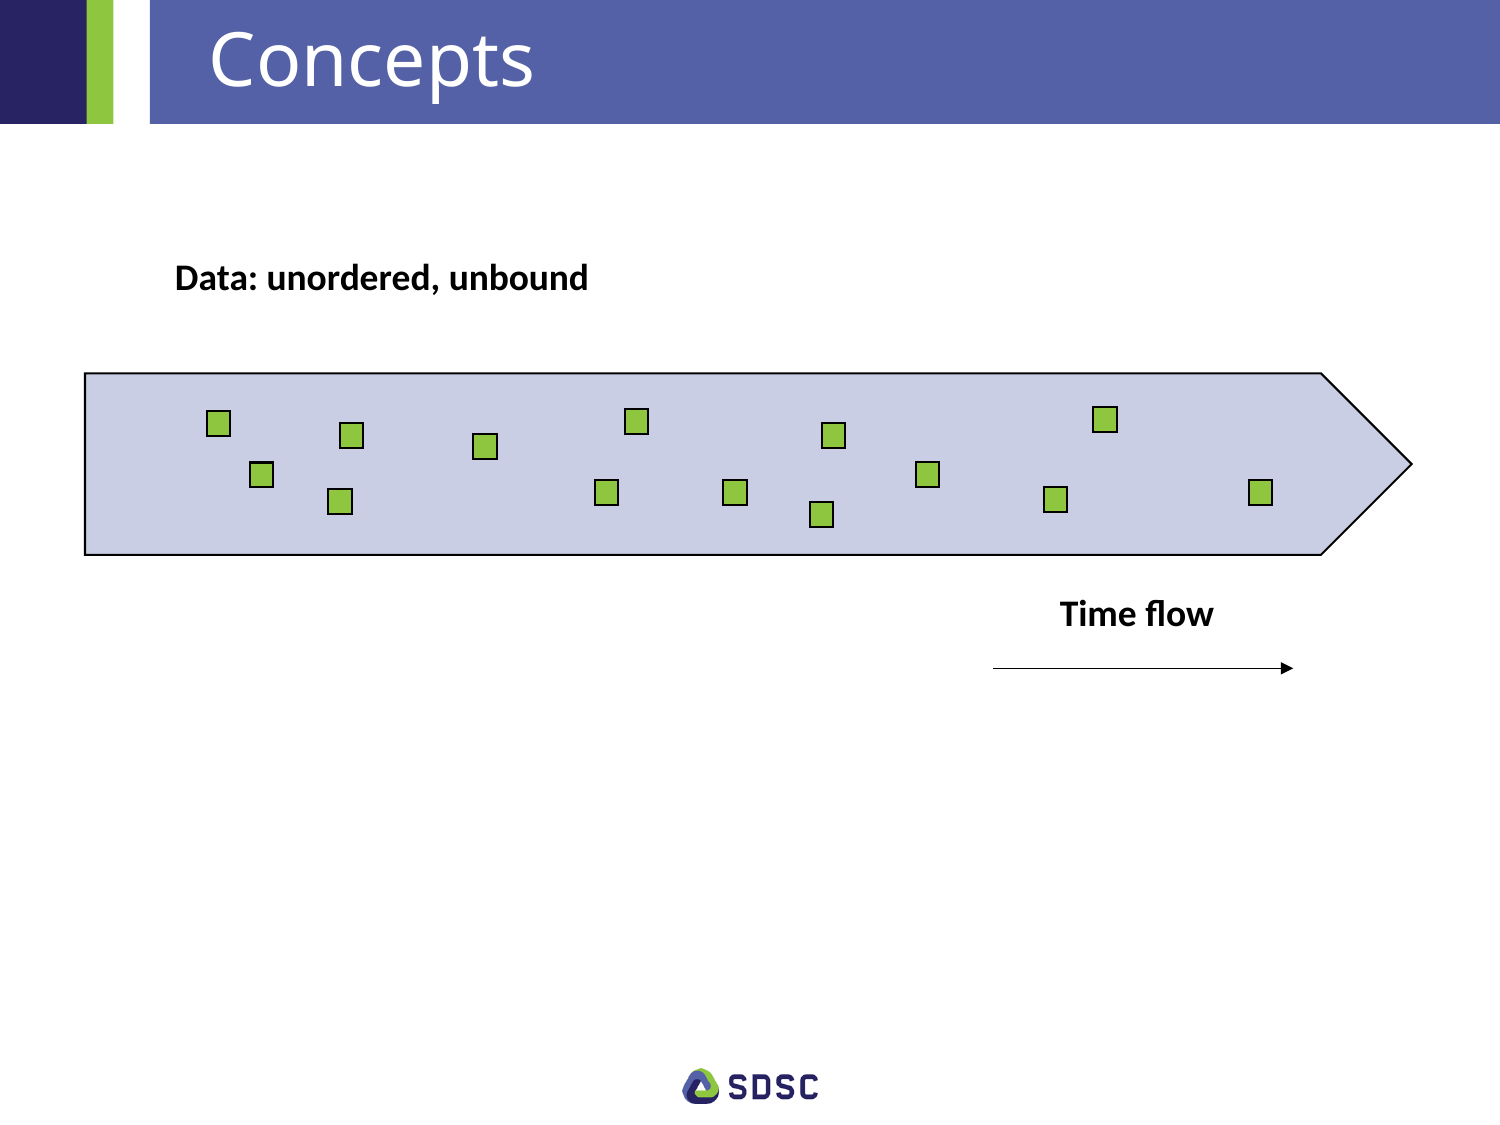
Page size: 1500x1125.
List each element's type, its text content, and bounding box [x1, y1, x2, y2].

text_box [915, 461, 940, 488]
text_box [1043, 486, 1068, 513]
text_box [1248, 479, 1273, 506]
text_box [594, 479, 619, 506]
text_box [339, 422, 364, 449]
text_box [472, 433, 498, 460]
text_box Time flow [1045, 581, 1230, 642]
text_box [821, 422, 846, 449]
title Concepts [150, 0, 1500, 124]
text_box [327, 488, 353, 515]
text_box [206, 410, 231, 437]
text_box Data: unordered, unbound [160, 245, 605, 305]
text_box [722, 479, 748, 506]
text_box [809, 501, 834, 528]
text_box [624, 408, 649, 435]
text_box [249, 461, 274, 488]
text_box [1092, 406, 1118, 433]
text_box [83, 372, 1414, 556]
picture [682, 1068, 818, 1104]
